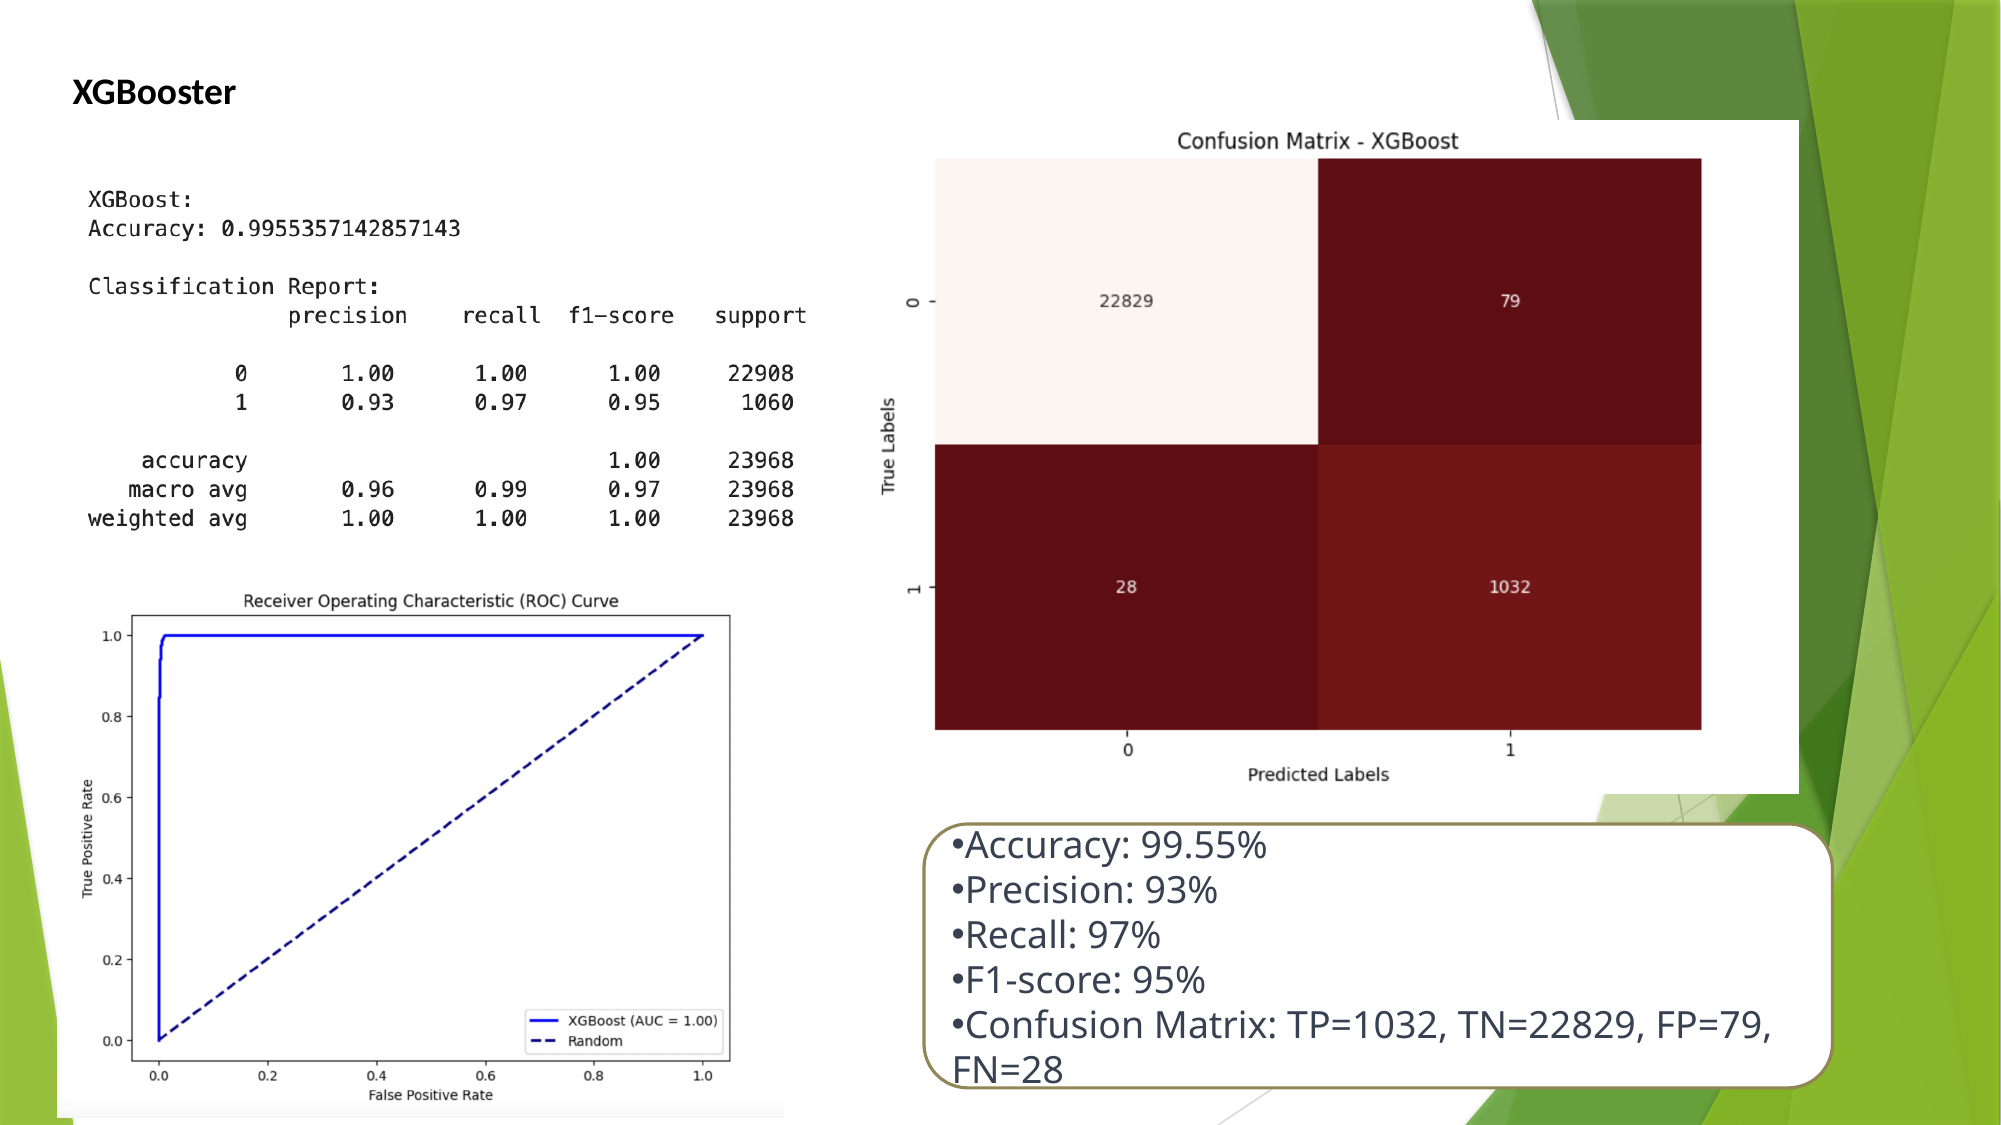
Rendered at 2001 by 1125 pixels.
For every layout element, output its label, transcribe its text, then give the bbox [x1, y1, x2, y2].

text_box Accuracy: 99.55% Precision: 93% Recall: 97% F1-score: 95% Confusion Matrix: TP=1032, TN=22829, FP=79, FN=28 [922, 822, 1834, 1090]
text_box XGBooster [57, 59, 682, 120]
picture [57, 120, 1799, 795]
picture [57, 578, 784, 1118]
